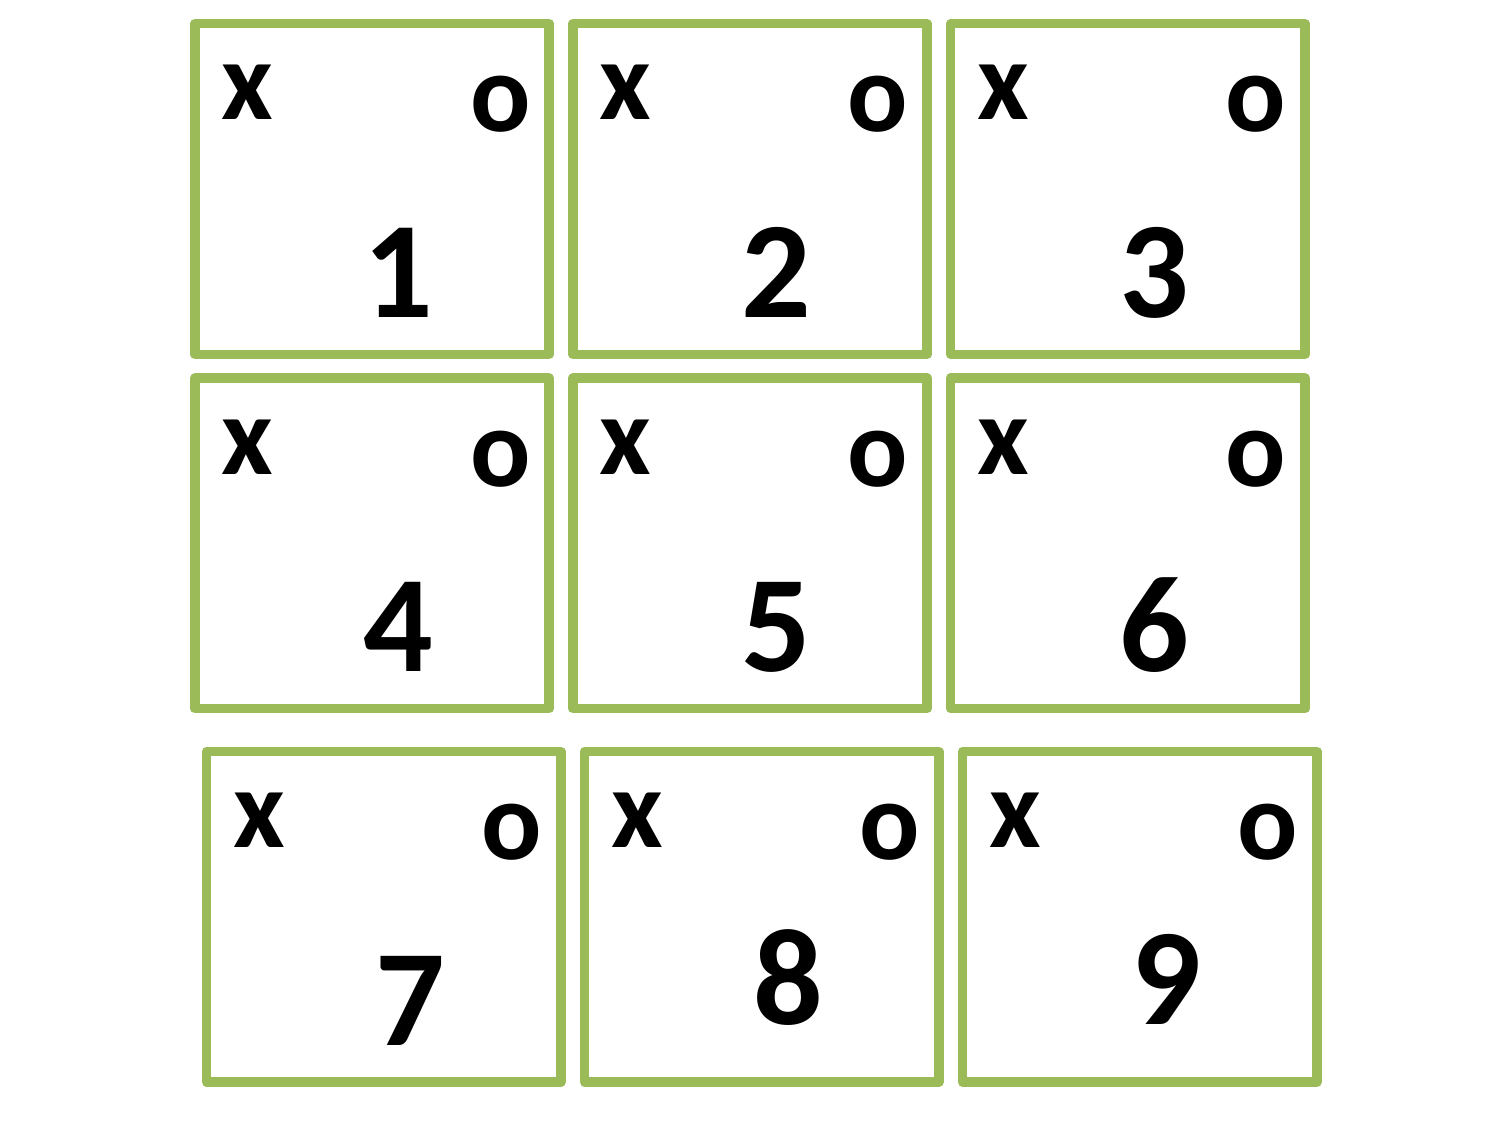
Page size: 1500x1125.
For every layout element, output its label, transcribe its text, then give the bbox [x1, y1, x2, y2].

text_box x [206, 354, 289, 505]
text_box o [833, 366, 924, 516]
text_box 2 [726, 172, 827, 353]
text_box 7 [360, 900, 461, 1081]
text_box x [585, 354, 667, 505]
text_box o [455, 366, 546, 516]
text_box o [833, 11, 924, 162]
text_box 1 [348, 172, 449, 353]
text_box x [218, 727, 301, 878]
text_box x [962, 354, 1045, 505]
text_box 8 [738, 879, 839, 1059]
text_box [961, 749, 1319, 1084]
text_box 4 [348, 527, 449, 707]
text_box [571, 376, 929, 711]
text_box x [206, 0, 289, 150]
text_box [193, 22, 551, 356]
text_box 5 [726, 527, 827, 707]
text_box o [844, 739, 936, 890]
text_box o [455, 11, 546, 162]
text_box [949, 376, 1307, 711]
text_box o [1222, 739, 1314, 890]
text_box [949, 22, 1307, 356]
text_box 3 [1104, 172, 1205, 353]
text_box 6 [1104, 527, 1205, 707]
text_box x [585, 0, 667, 150]
text_box o [1211, 366, 1302, 516]
text_box [193, 376, 551, 711]
text_box x [974, 727, 1057, 878]
text_box [583, 749, 941, 1084]
text_box 9 [1116, 879, 1217, 1059]
text_box [571, 22, 929, 356]
text_box o [1211, 11, 1302, 162]
text_box [205, 749, 563, 1084]
text_box x [962, 0, 1045, 150]
text_box x [596, 727, 679, 878]
text_box o [466, 739, 558, 890]
